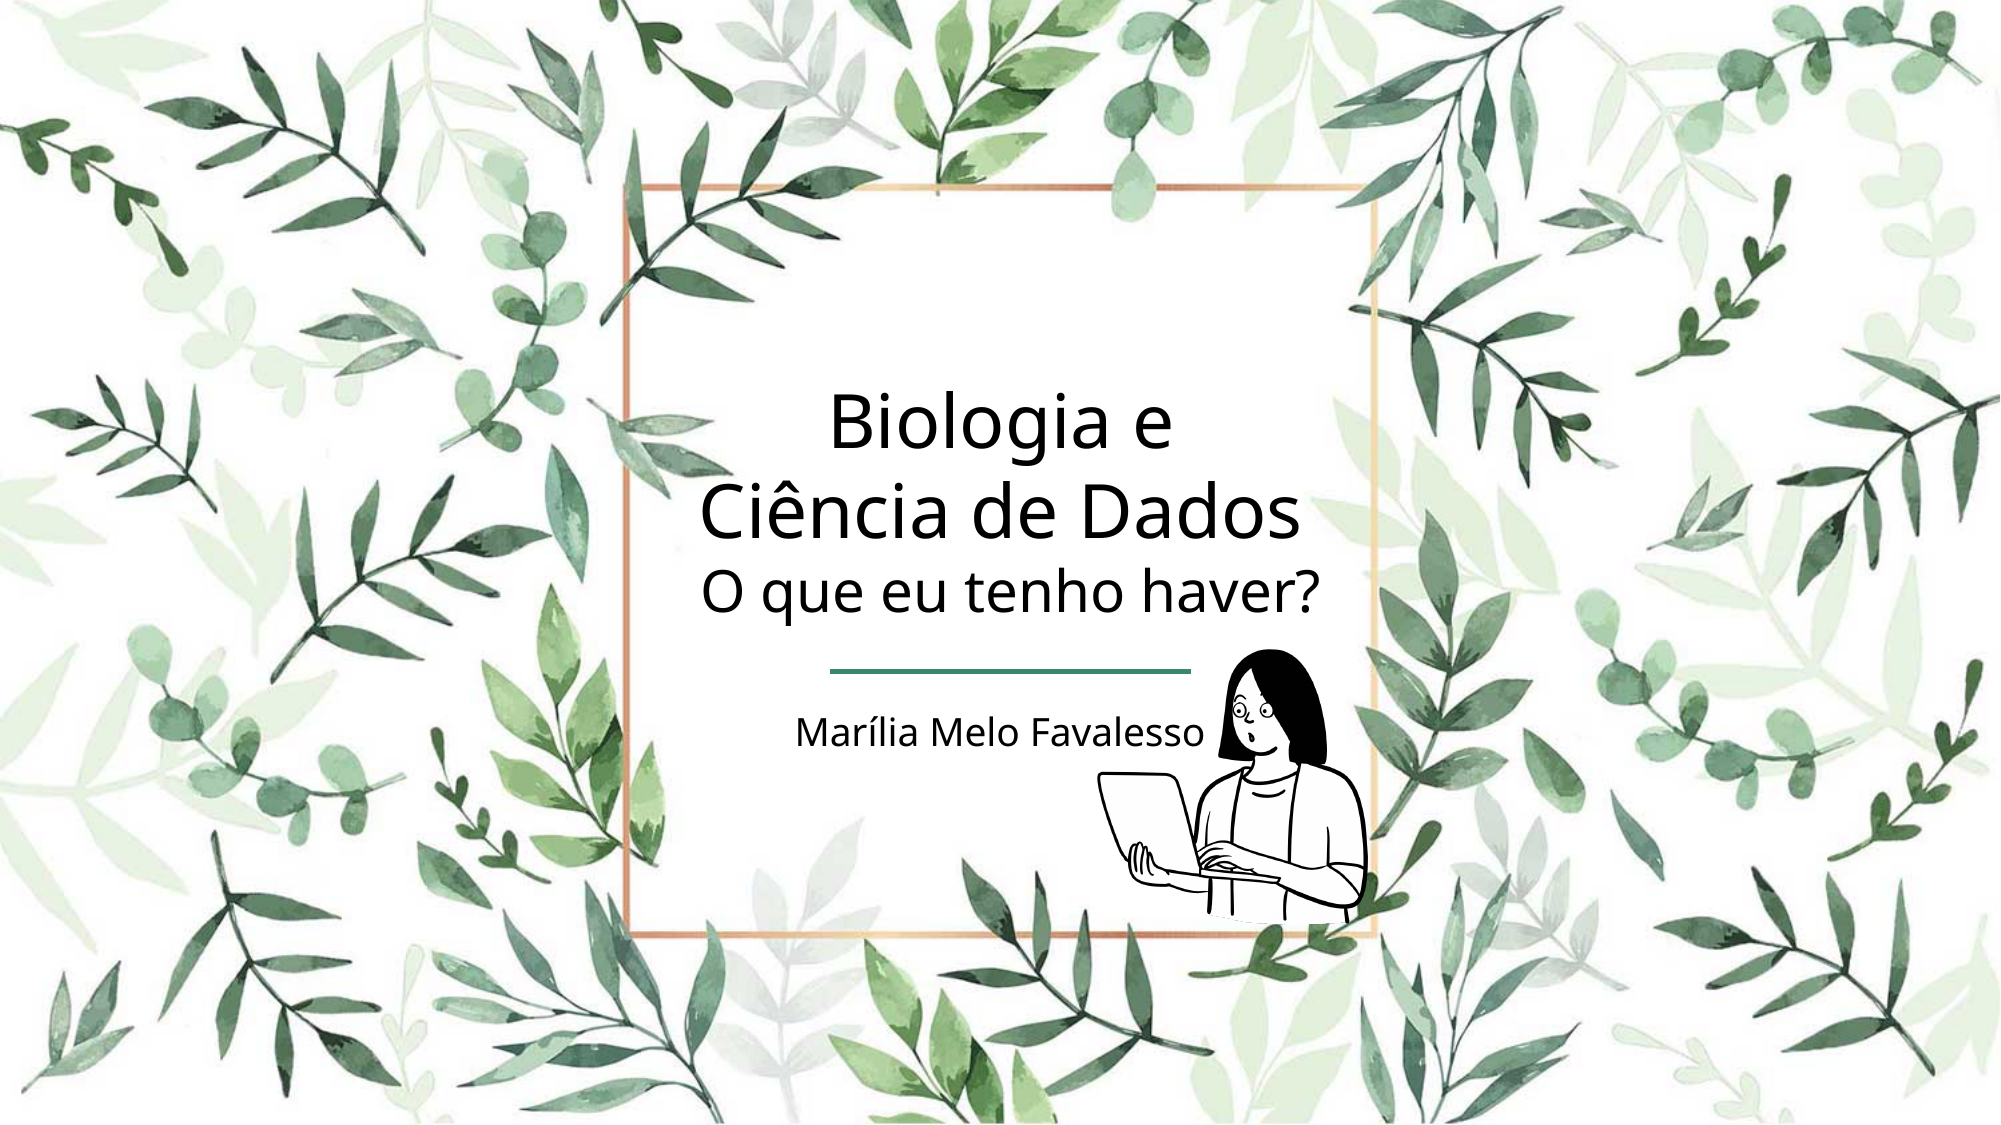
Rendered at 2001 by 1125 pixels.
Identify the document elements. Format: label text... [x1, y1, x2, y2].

picture [0, 0, 2001, 1125]
text_box Marília Melo Favalesso [624, 700, 1089, 762]
text_box Biologia e Ciência de Dados O que eu tenho haver? [635, 366, 1386, 632]
